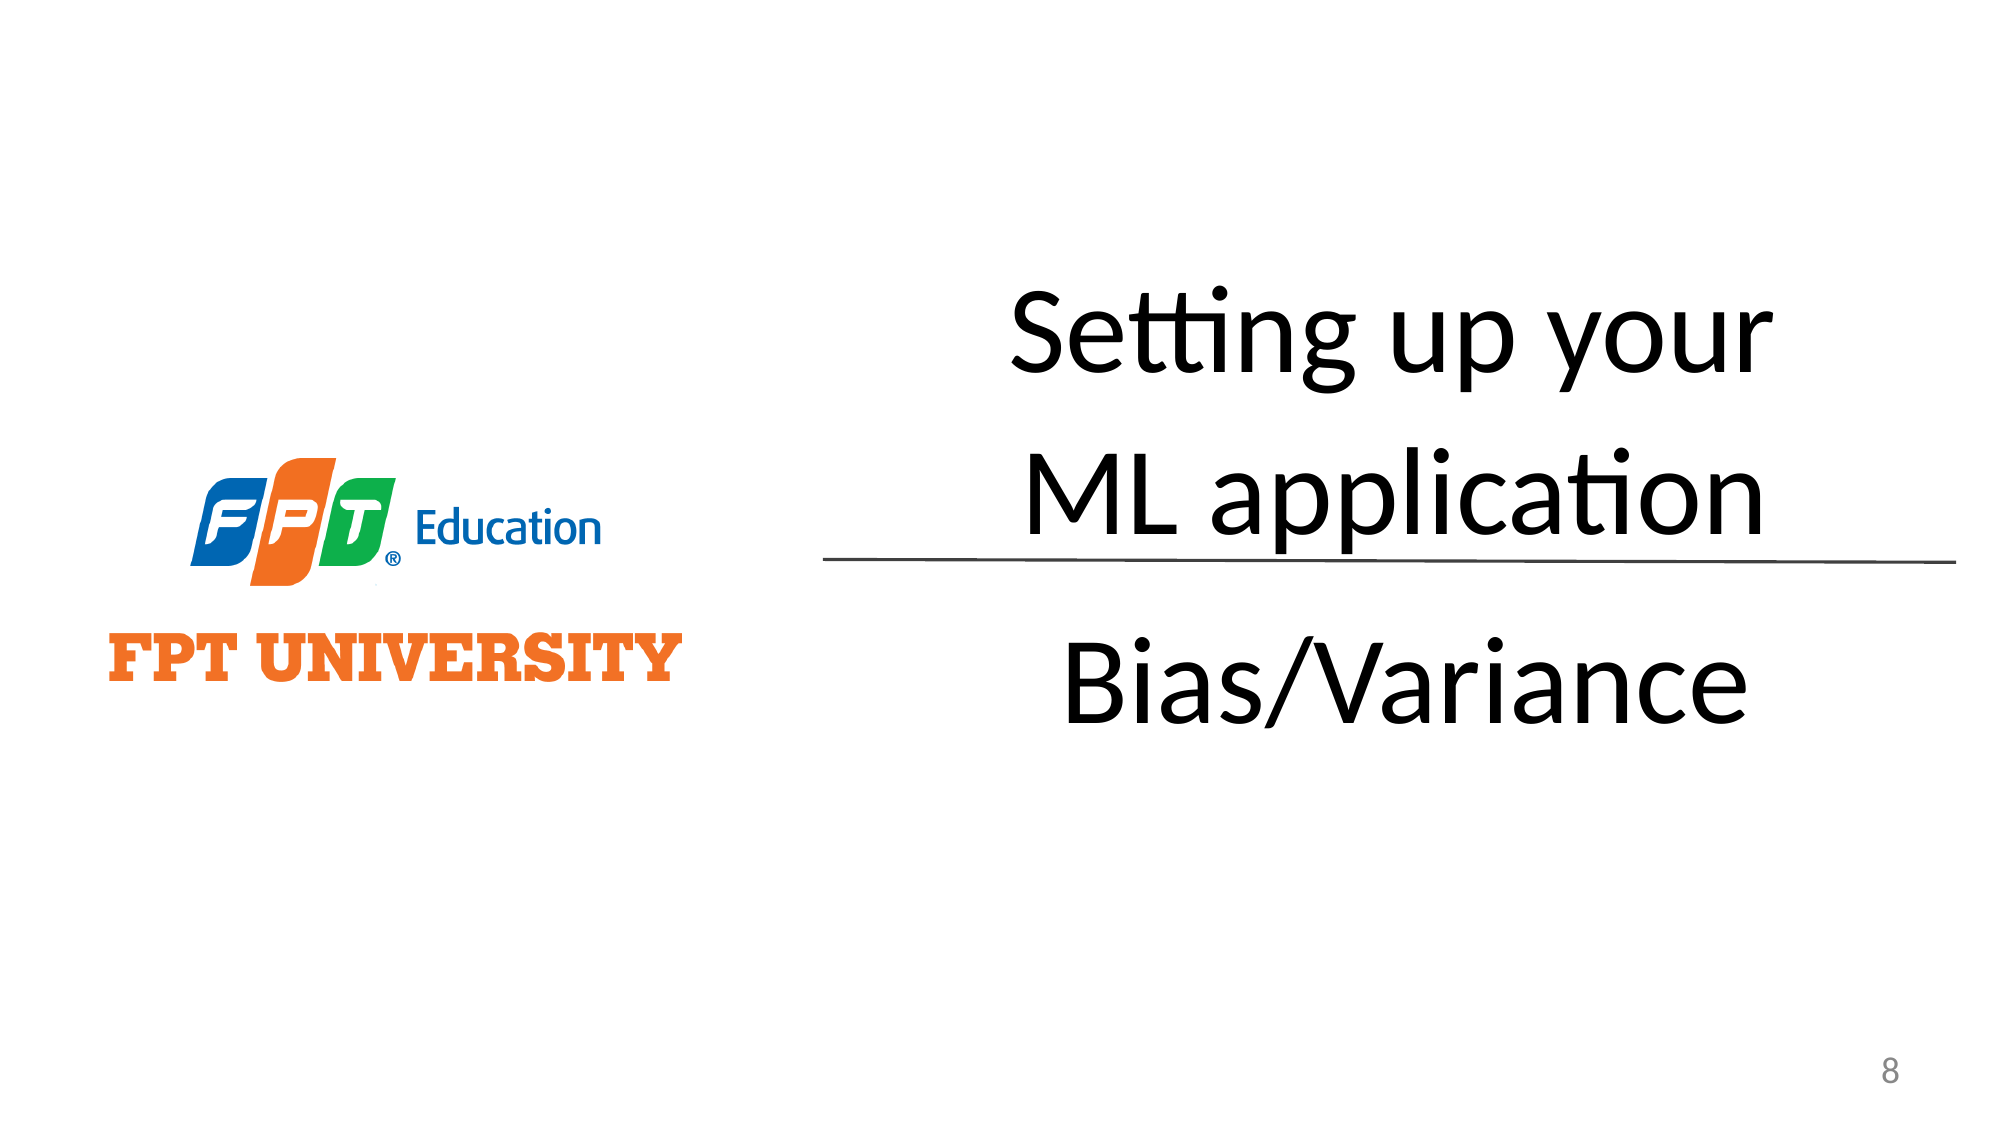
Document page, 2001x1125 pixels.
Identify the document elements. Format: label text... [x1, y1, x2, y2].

text_box [975, 537, 1025, 588]
title Setting up your ML application [177, 217, 1823, 560]
text_box Bias/Variance [1058, 596, 1823, 749]
slide_number 8 [1440, 1046, 1900, 1125]
picture [68, 392, 704, 743]
